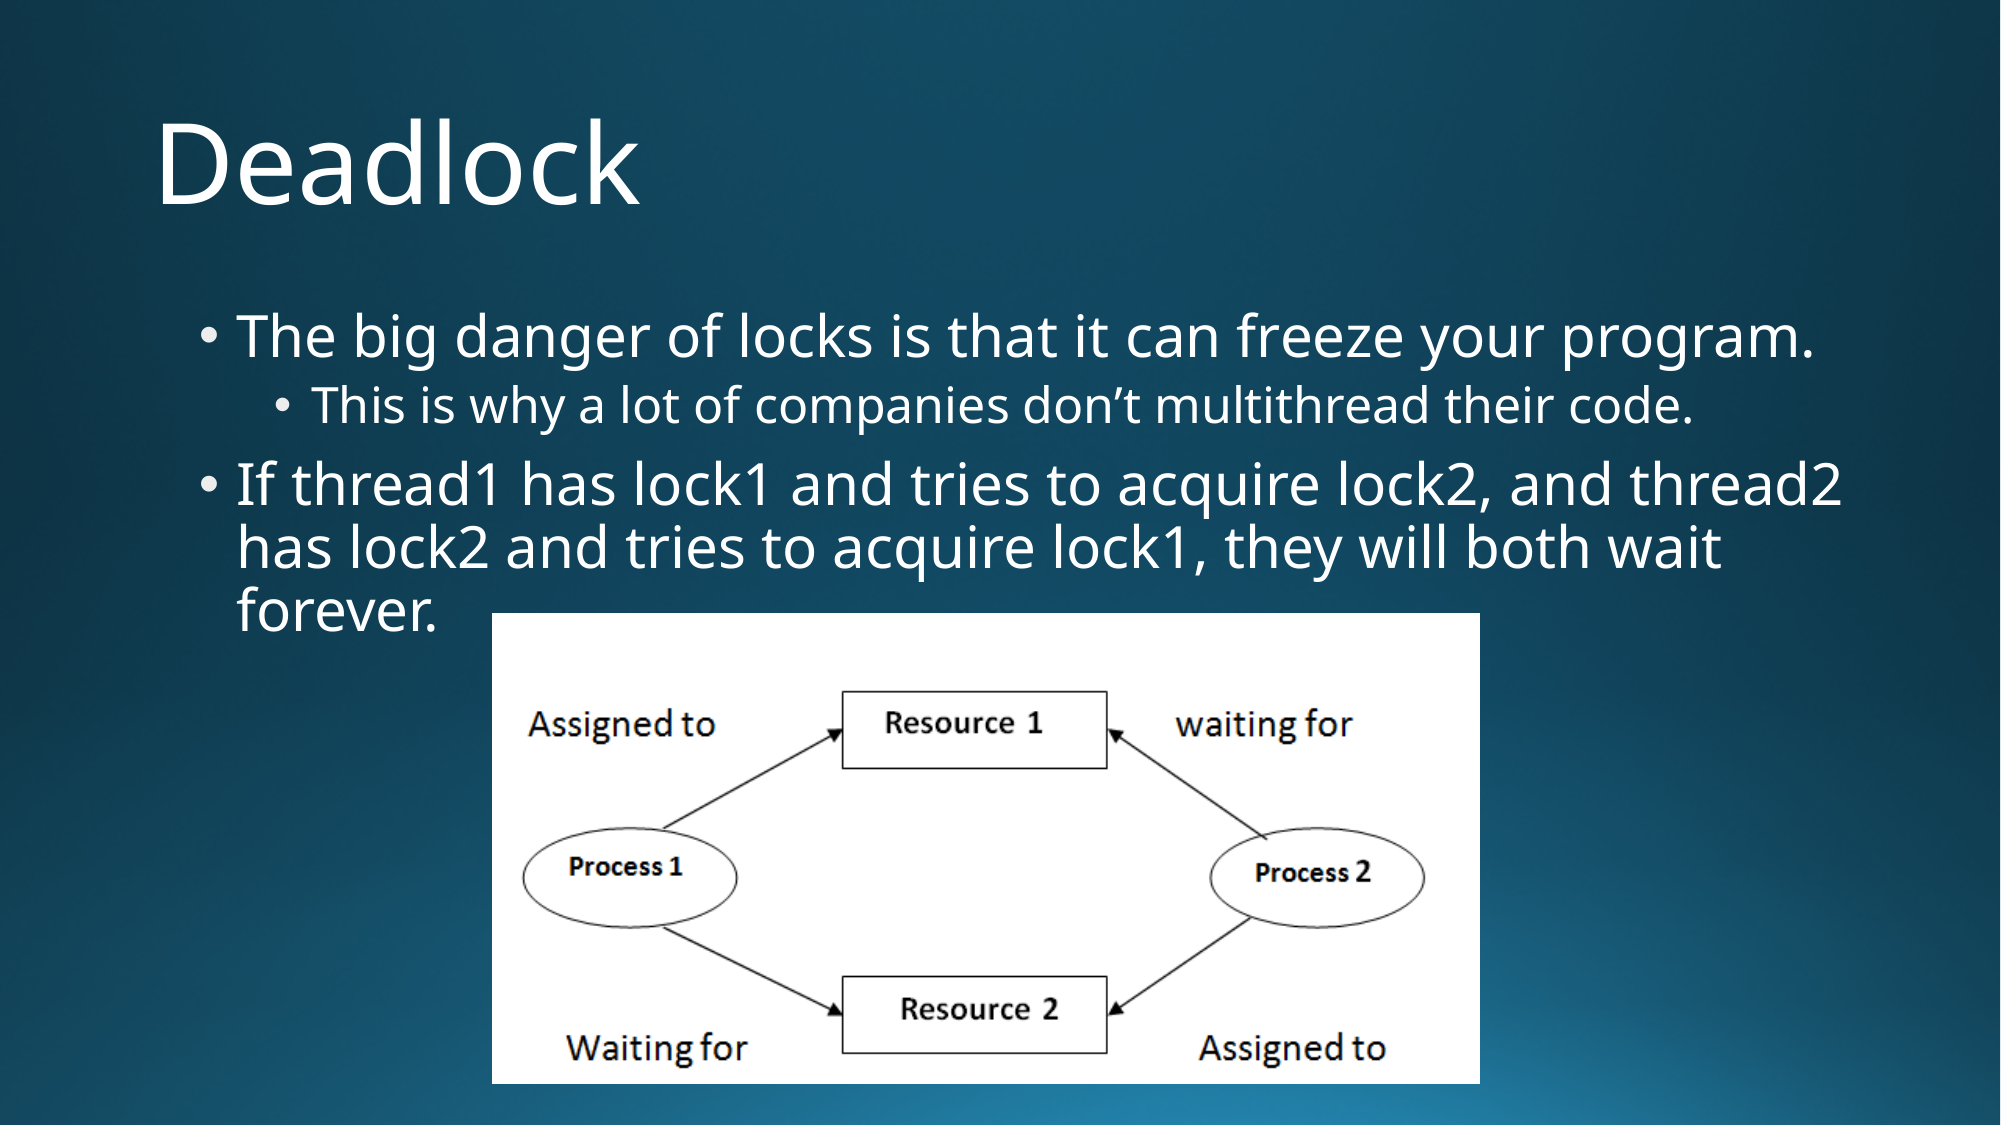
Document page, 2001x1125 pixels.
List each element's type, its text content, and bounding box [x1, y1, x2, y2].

picture [0, 0, 2001, 1125]
title Deadlock [137, 59, 1863, 278]
list The big danger of locks is that it can freeze your program. This is why a lot of companies don’t multithread their code. If thread1 has lock1 and tries to acquire lock2, and thread2 has lock2 and tries to acquire lock1, they will both wait forever. [183, 299, 1863, 1014]
